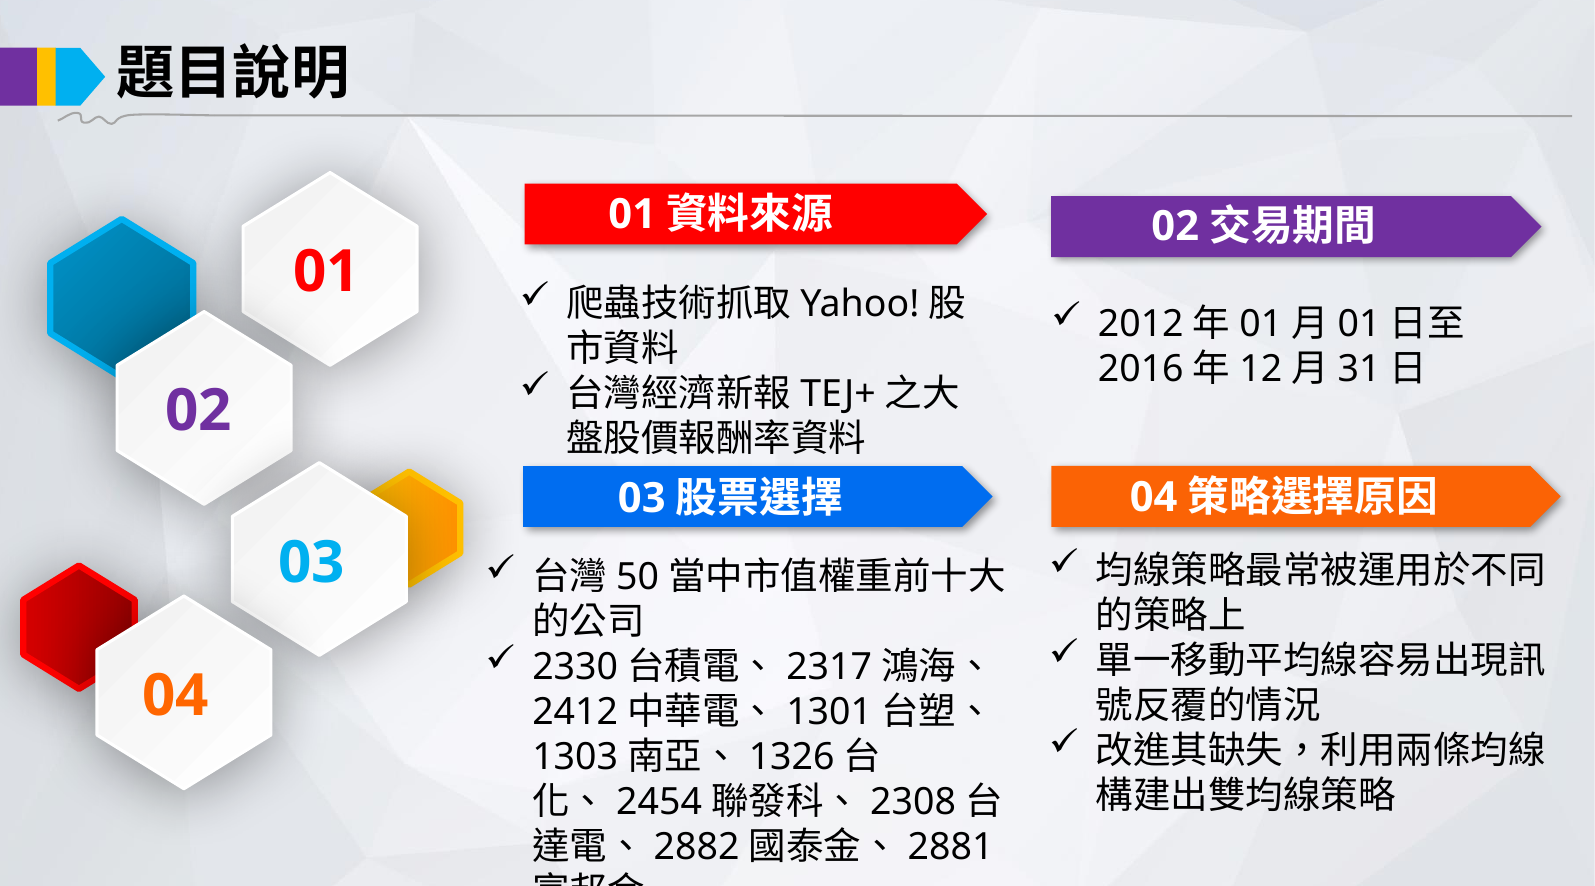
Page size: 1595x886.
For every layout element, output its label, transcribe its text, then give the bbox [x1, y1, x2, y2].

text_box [524, 179, 988, 245]
text_box 爬蟲技術抓取Yahoo!股市資料 台灣經濟新報TEJ+之大盤股價報酬率資料 [507, 272, 988, 465]
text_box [57, 112, 1573, 125]
picture [0, 0, 1595, 886]
text_box 題目說明 [105, 29, 646, 111]
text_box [1050, 191, 1542, 258]
text_box 均線策略最常被運用於不同的策略上 單一移動平均線容易出現訊號反覆的情況 改進其缺失，利用兩條均線構建出雙均線策略 [1036, 540, 1561, 822]
text_box 台灣50當中市值權重前十大的公司 2330台積電、2317鴻海、2412中華電、1301台塑、1303南亞、1326台化、2454聯發科、2308台達電、2882國泰金、2881富邦金 [473, 546, 1025, 886]
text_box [0, 47, 106, 106]
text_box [522, 463, 993, 528]
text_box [1051, 461, 1561, 528]
text_box 2012年01月01日至2016年12月31日 [1039, 292, 1566, 395]
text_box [22, 172, 461, 790]
